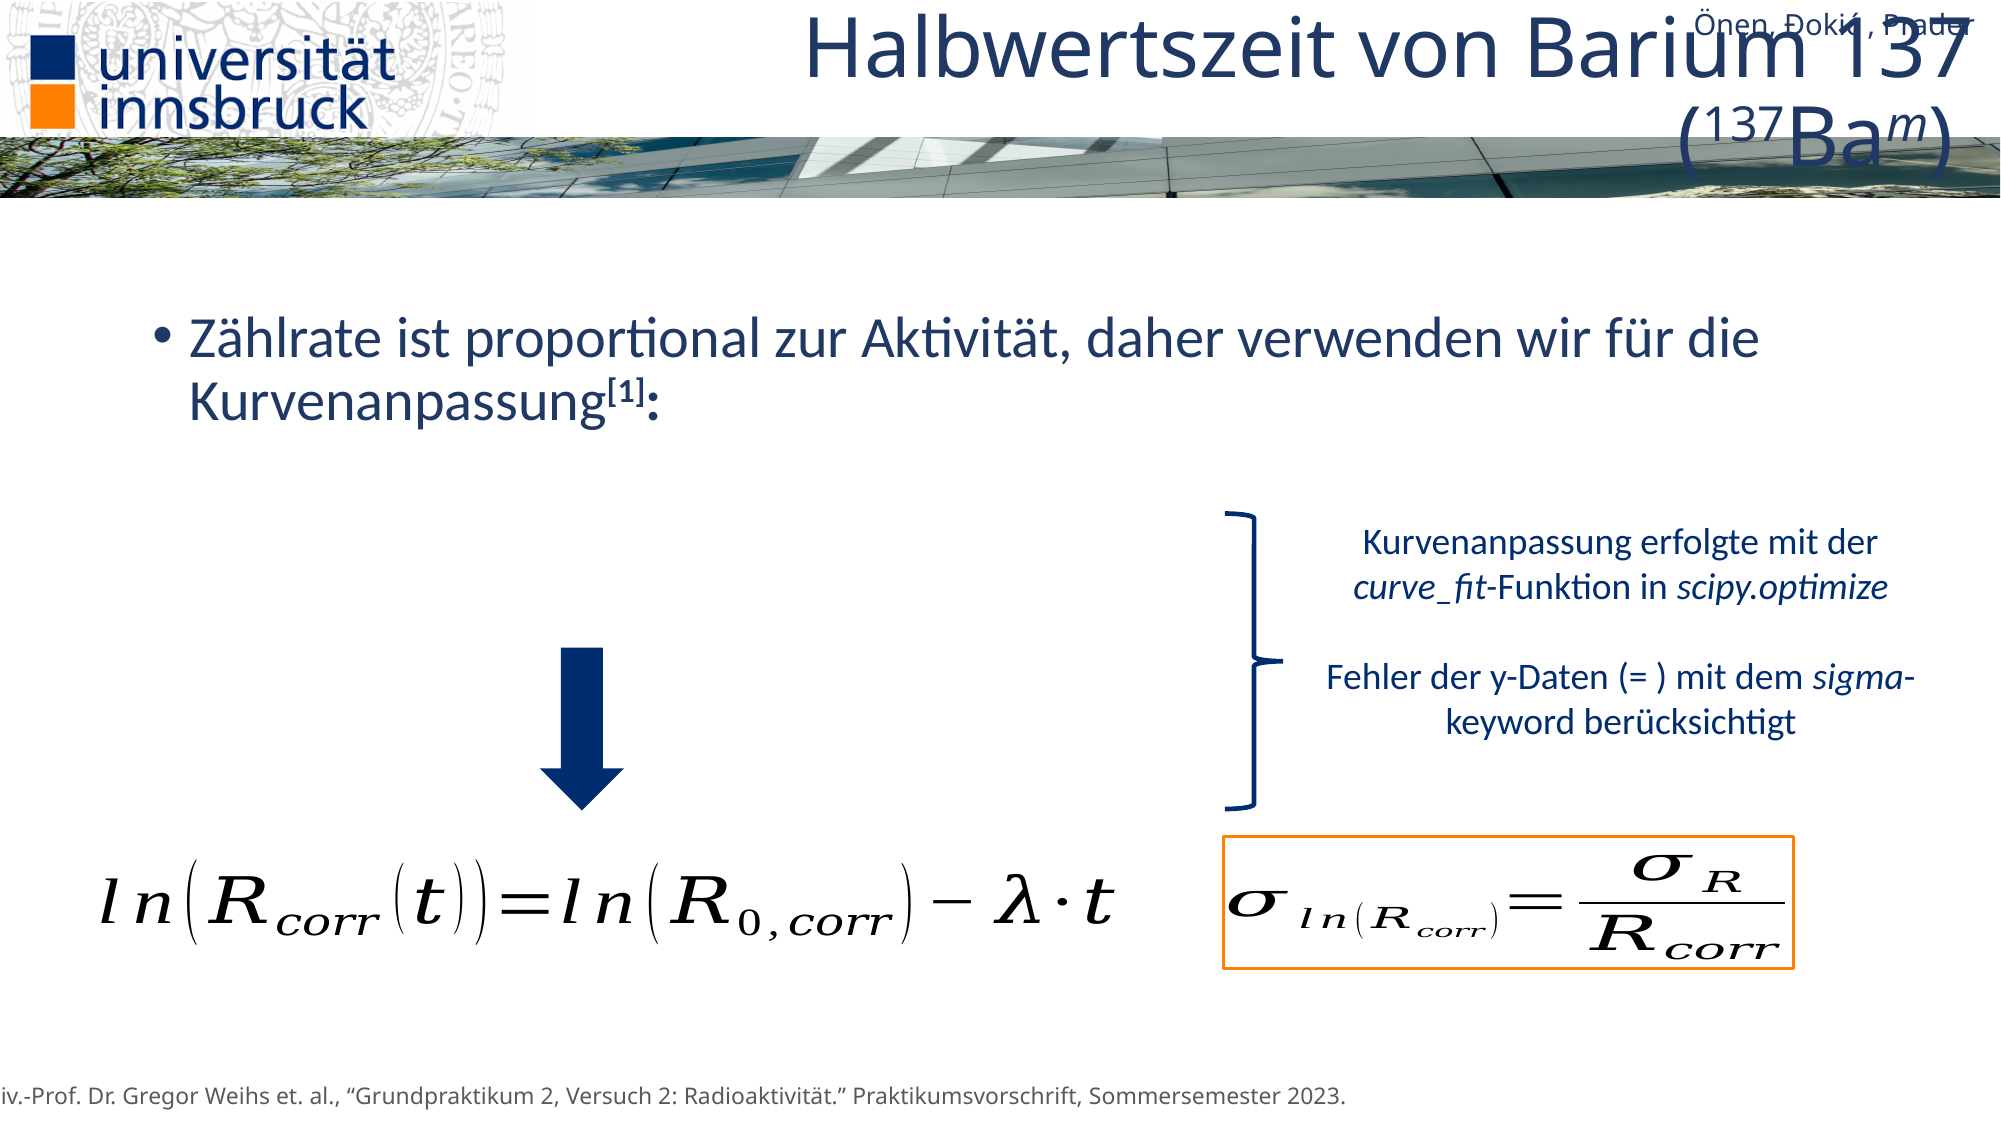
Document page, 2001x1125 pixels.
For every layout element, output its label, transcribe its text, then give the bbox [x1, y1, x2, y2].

text_box [1]: Univ.-Prof. Dr. Gregor Weihs et. al., “Grundpraktikum 2, Versuch 2: Radioaktivität.” Praktikumsvorschrift, Sommersemester 2023. [0, 1074, 1370, 1117]
text_box [539, 647, 625, 811]
title Halbwertszeit von Barium 137 (137Bam) [632, 40, 1990, 150]
picture [0, 24, 2001, 198]
text_box [1224, 513, 1284, 810]
